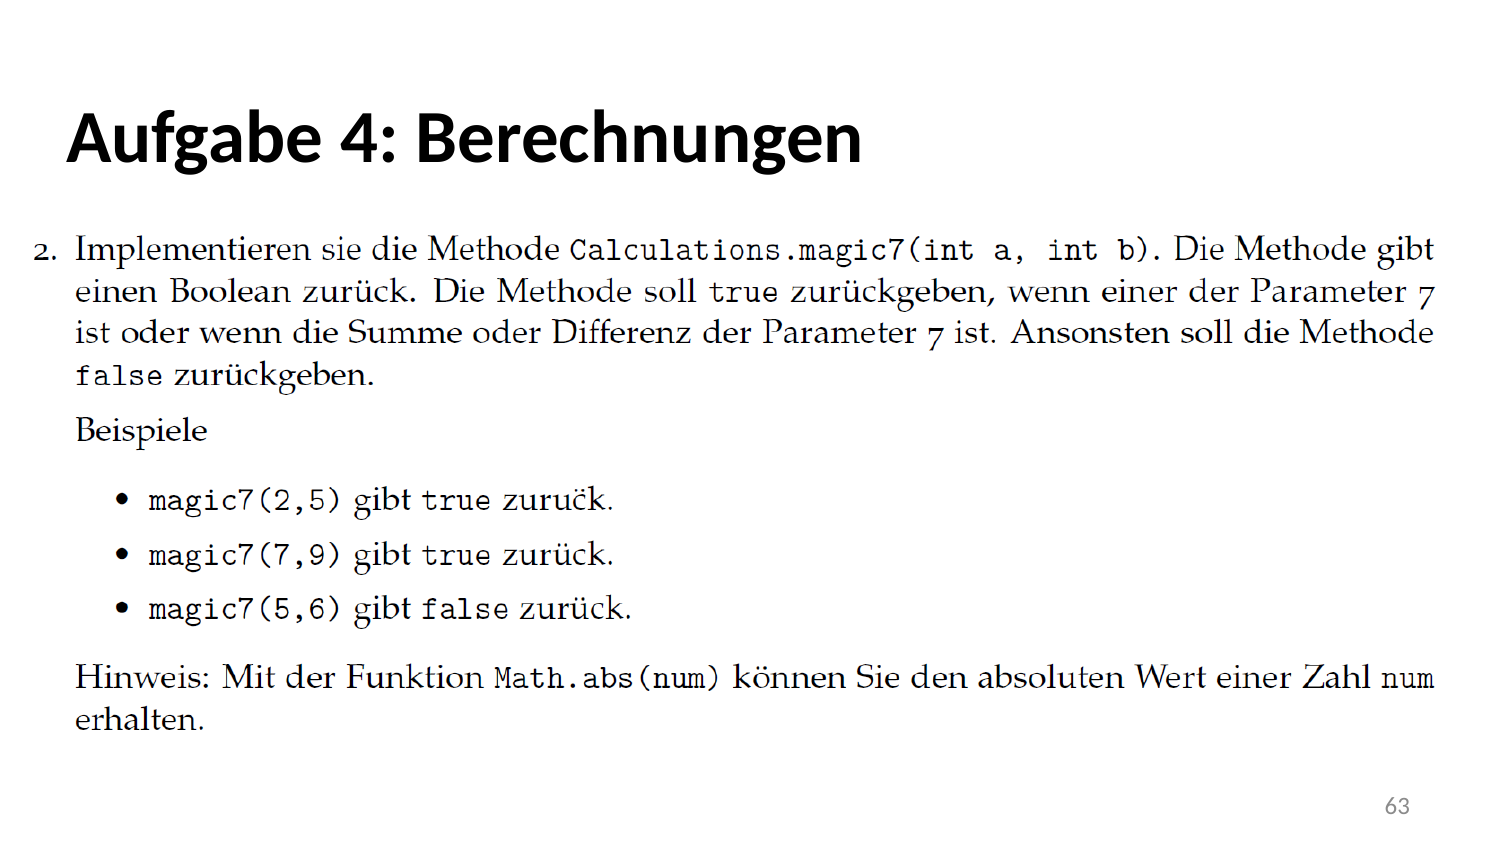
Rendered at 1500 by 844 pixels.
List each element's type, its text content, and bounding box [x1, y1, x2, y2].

picture [0, 208, 1500, 754]
slide_number 63 [1074, 782, 1425, 827]
title Aufgabe 4: Berechnungen [51, 72, 1449, 167]
